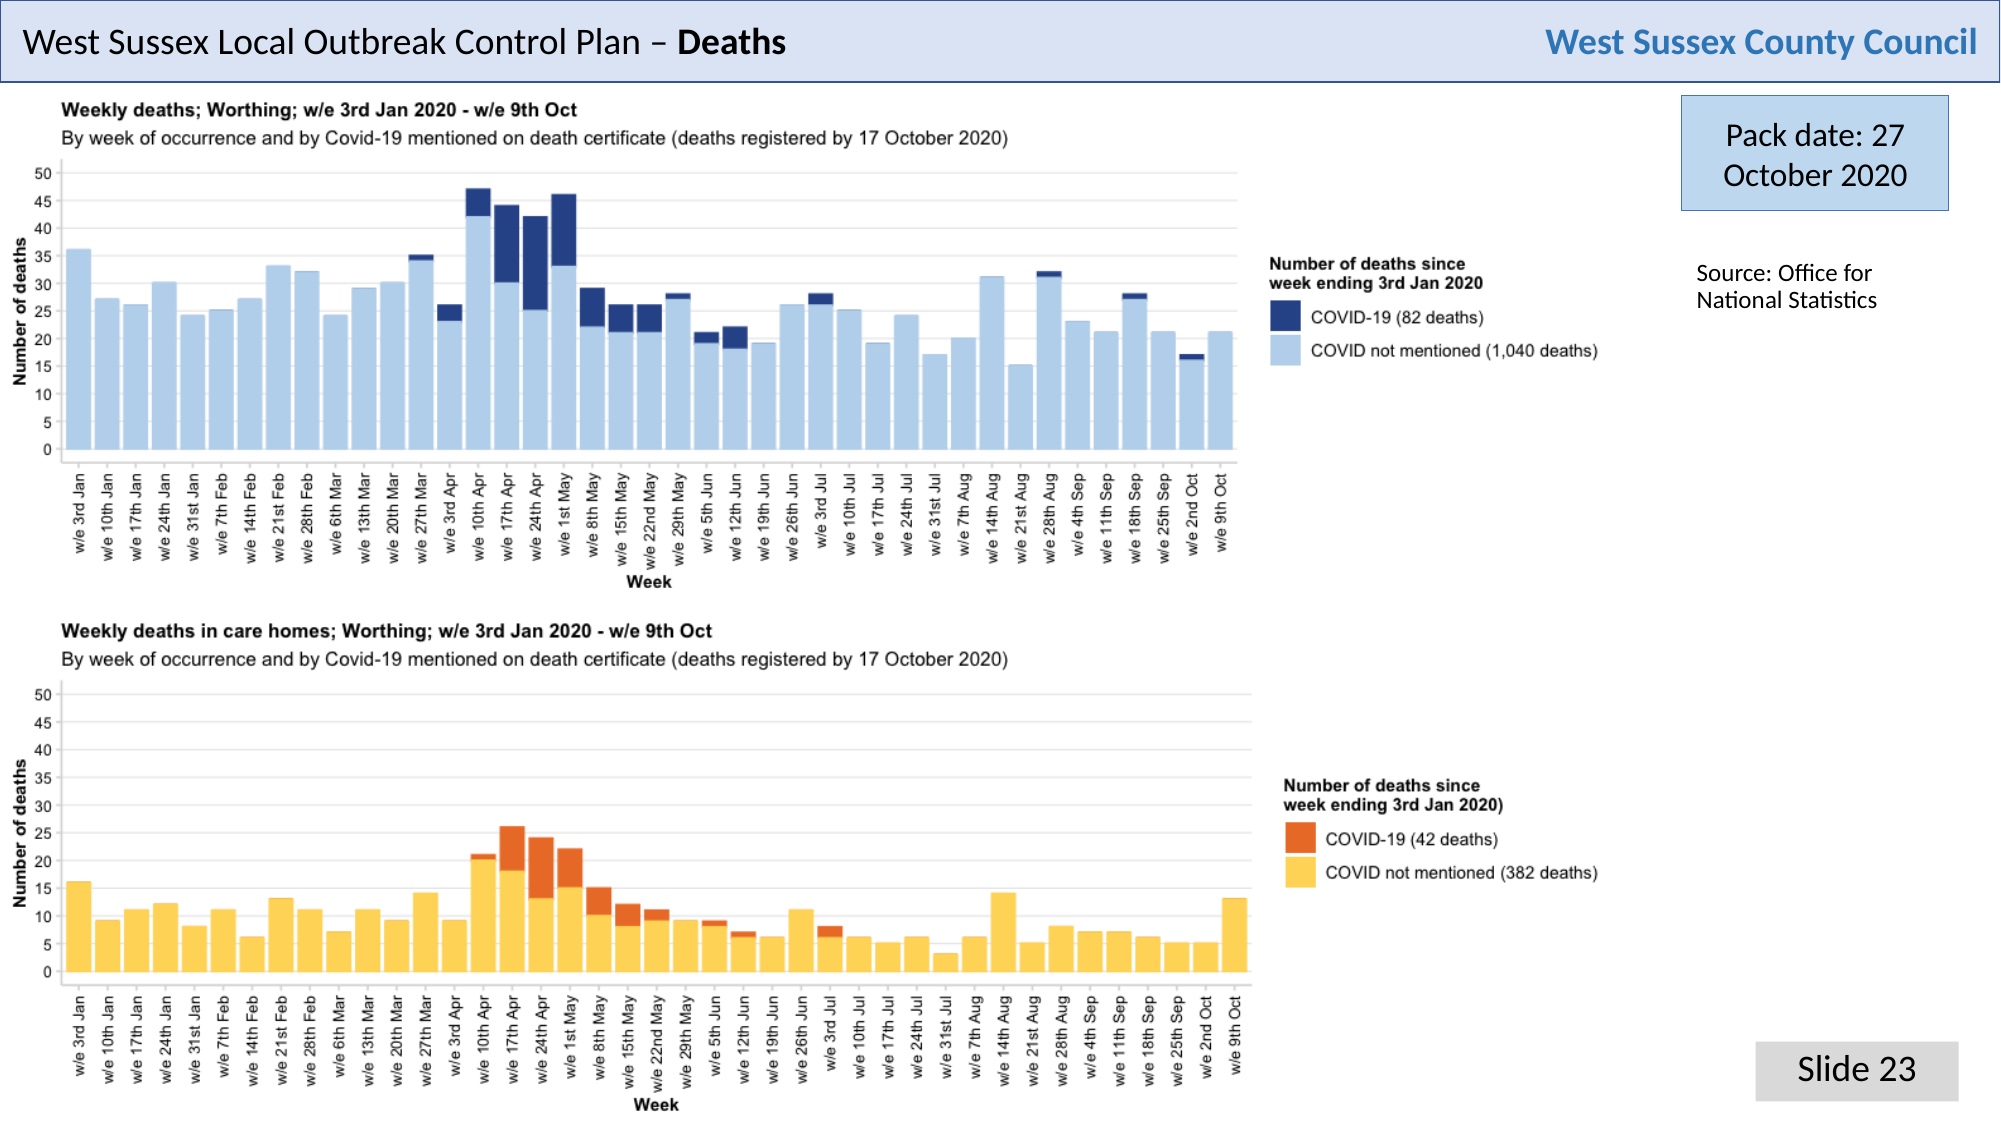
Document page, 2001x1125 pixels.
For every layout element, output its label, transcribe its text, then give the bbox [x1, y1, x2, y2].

list Slide 23 [1755, 1041, 1959, 1102]
picture [3, 91, 1619, 602]
list Source: Office for National Statistics [1681, 252, 1959, 289]
picture [3, 612, 1619, 1125]
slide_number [1681, 95, 1949, 211]
